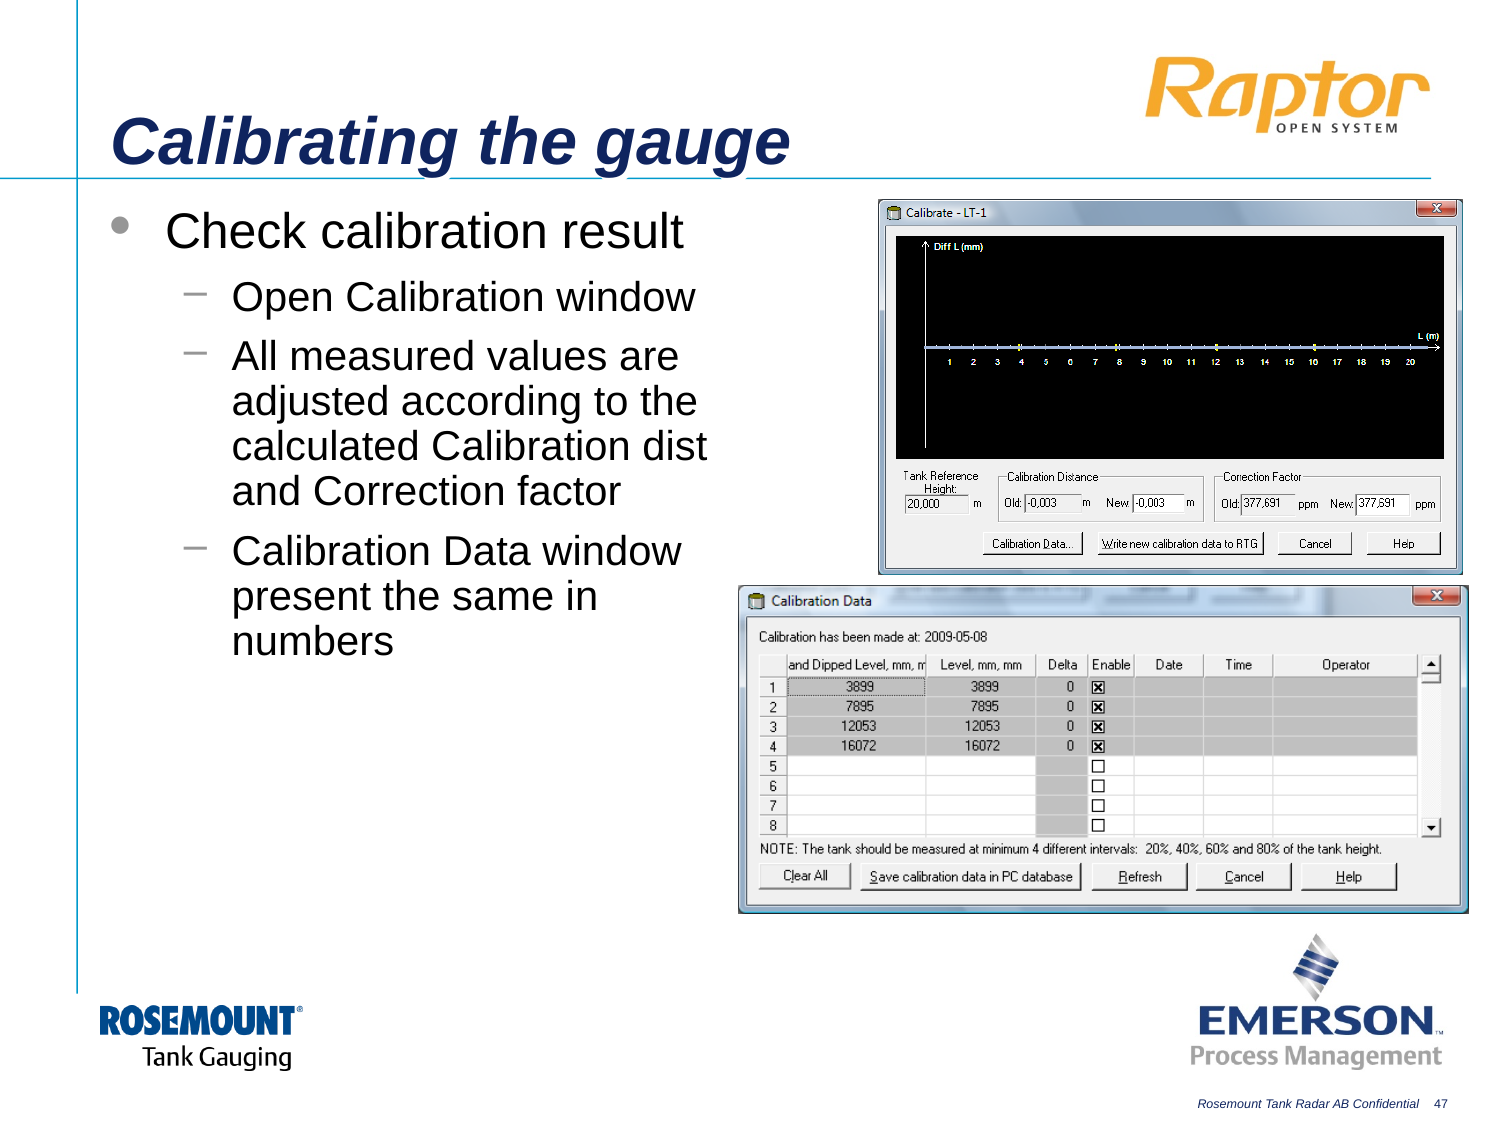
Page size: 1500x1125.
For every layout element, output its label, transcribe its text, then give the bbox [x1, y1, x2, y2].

slide_number 47 [1412, 1095, 1449, 1109]
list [878, 198, 1463, 575]
picture [100, 1005, 303, 1071]
picture [1139, 54, 1436, 135]
title Calibrating the gauge [95, 66, 1342, 186]
picture [738, 585, 1469, 1098]
list Check calibration result Open Calibration window All measured values are adjusted according to the calculated Calibration dist and Correction factor Calibration Data window present the same in numbers [93, 197, 766, 944]
